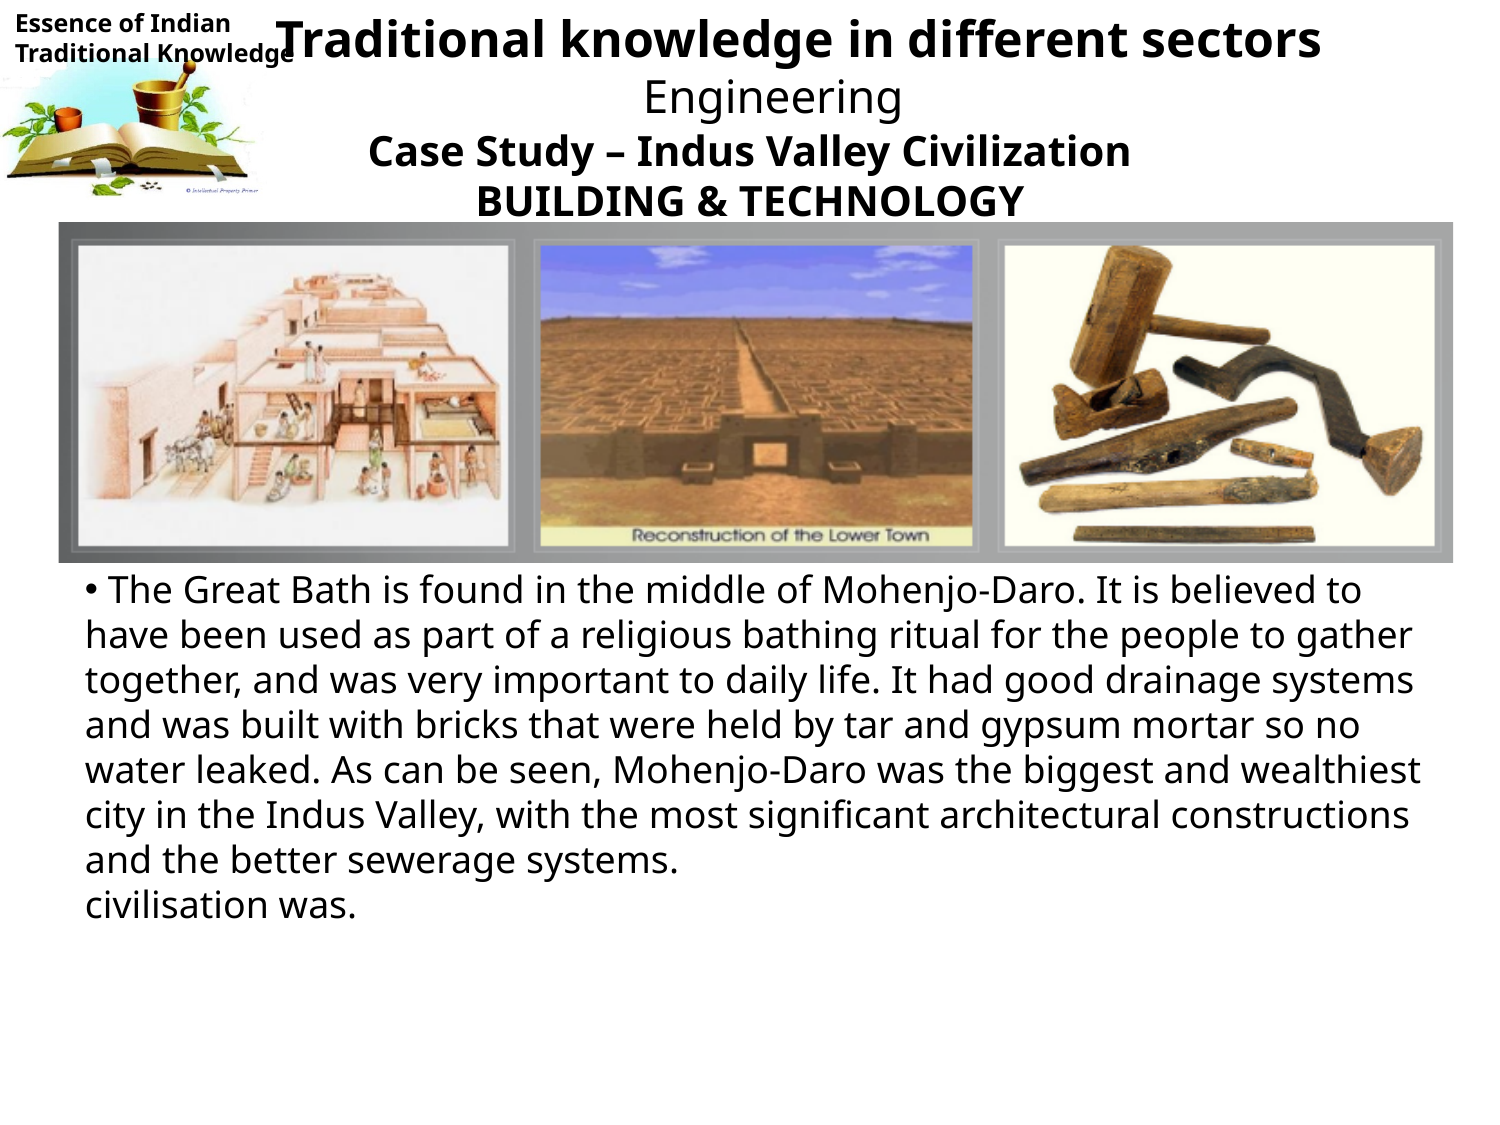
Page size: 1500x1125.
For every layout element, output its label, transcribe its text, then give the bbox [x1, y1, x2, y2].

text_box Traditional knowledge in different sectors Engineering [58, 0, 1500, 117]
text_box Essence of Indian Traditional Knowledge [0, 0, 58, 56]
text_box The Great Bath is found in the middle of Mohenjo-Daro. It is believed to have been used as part of a religious bathing ritual for the people to gather together, and was very important to daily life. It had good drainage systems and was built with bricks that were held by tar and gypsum mortar so no water leaked. As can be seen, Mohenjo-Daro was the biggest and wealthiest city in the Indus Valley, with the most significant architectural constructions and the better sewerage systems. civilisation was. [70, 569, 1454, 934]
picture [0, 58, 267, 200]
text_box Case Study – Indus Valley Civilization BUILDING & TECHNOLOGY [0, 117, 1500, 282]
picture [58, 222, 1454, 563]
